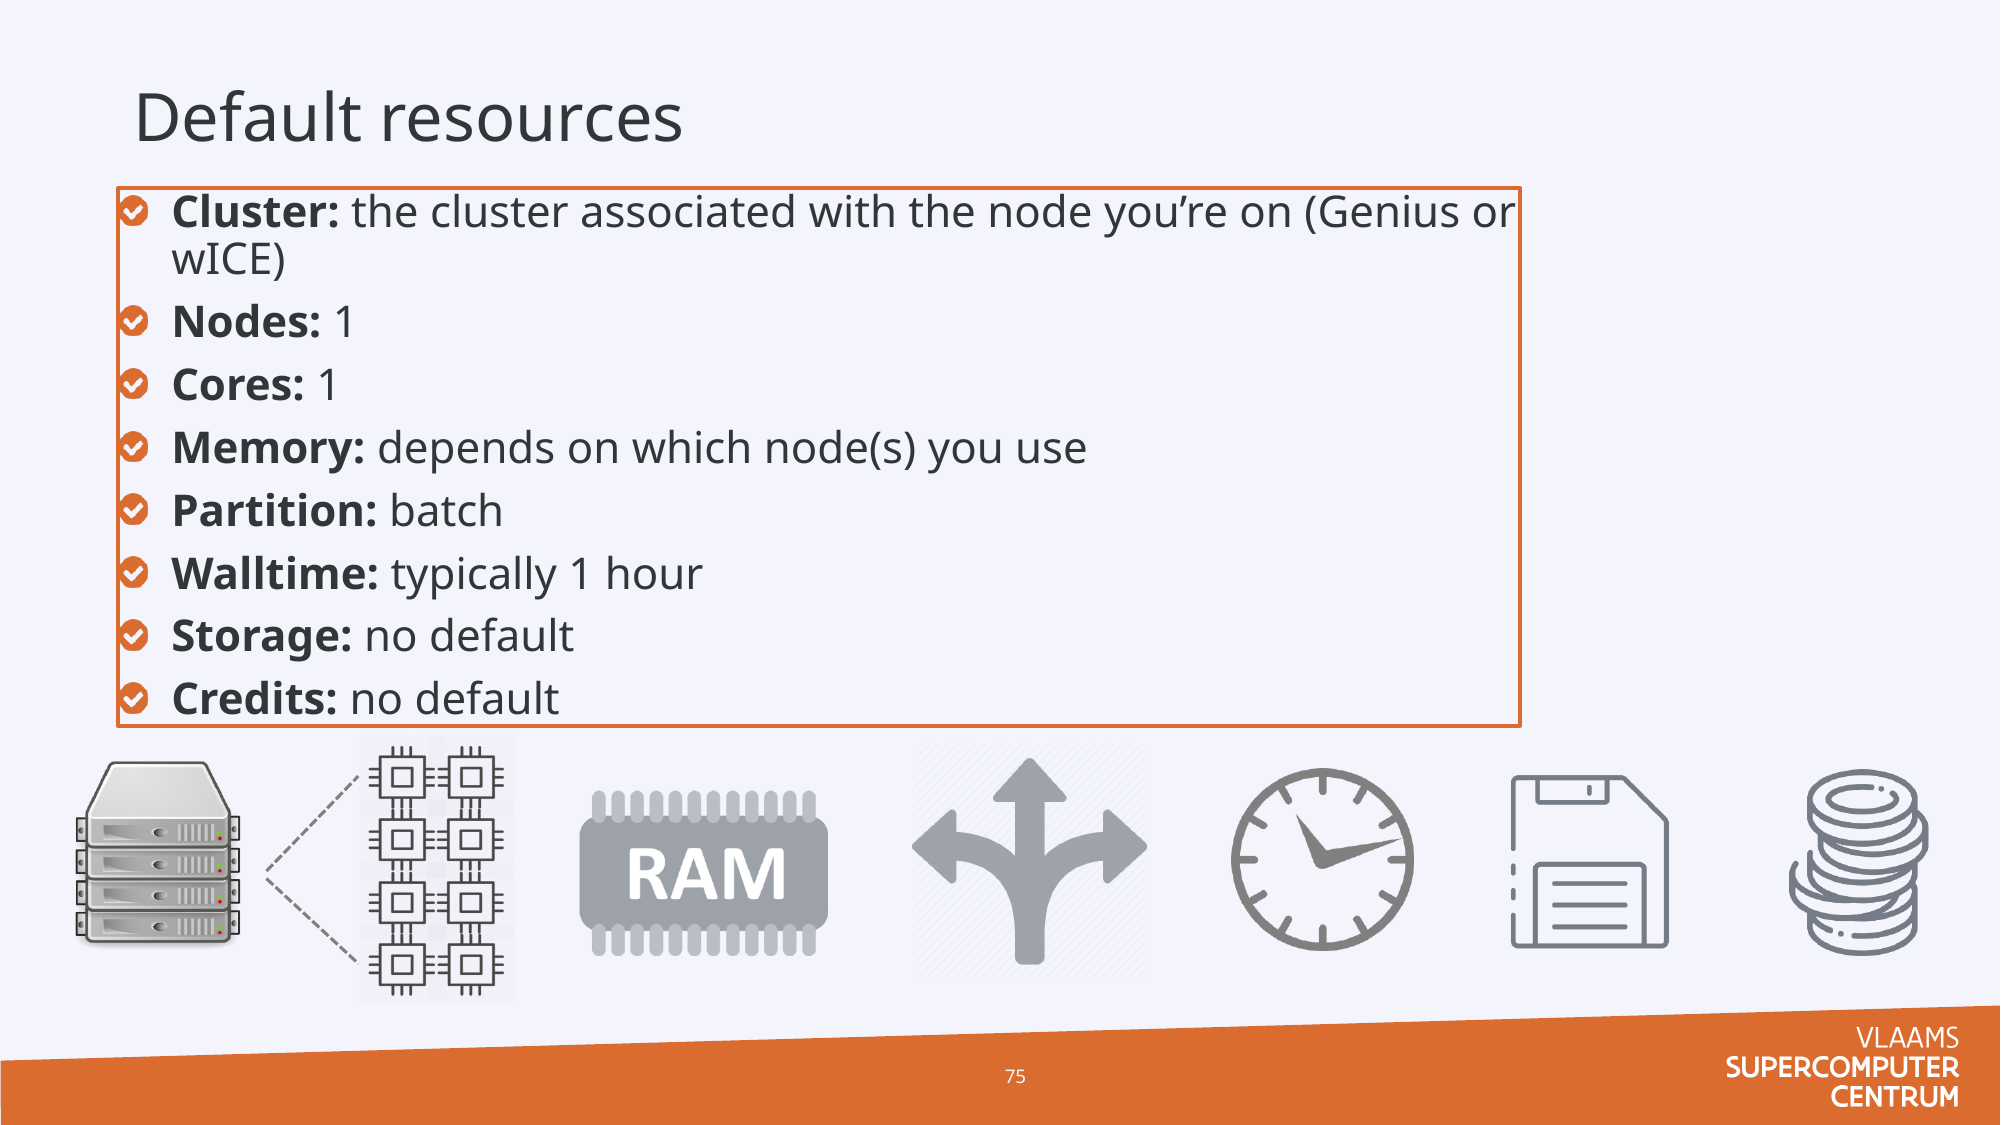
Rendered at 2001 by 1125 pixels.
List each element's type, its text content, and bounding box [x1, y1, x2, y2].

picture [118, 619, 148, 651]
picture [118, 493, 148, 525]
picture [1231, 768, 1414, 951]
picture [118, 195, 148, 226]
slide_number 75 [958, 1047, 1042, 1108]
text_box Default resources [118, 54, 1941, 185]
picture [118, 431, 148, 462]
picture [1498, 770, 1681, 953]
picture [66, 725, 256, 994]
picture [579, 790, 828, 956]
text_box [266, 735, 516, 1004]
picture [118, 305, 148, 336]
picture [118, 556, 148, 588]
picture [1725, 1021, 1960, 1117]
picture [1764, 769, 1952, 956]
picture [118, 682, 148, 714]
list Cluster: the cluster associated with the node you’re on (Genius or wICE) Nodes: 1 Cores: 1 Memory: depends on which node(s) you use Partition: batch Walltime: typically 1 hour Storage: no default Credits: no default [118, 187, 1520, 727]
picture [912, 743, 1147, 979]
picture [118, 368, 148, 399]
